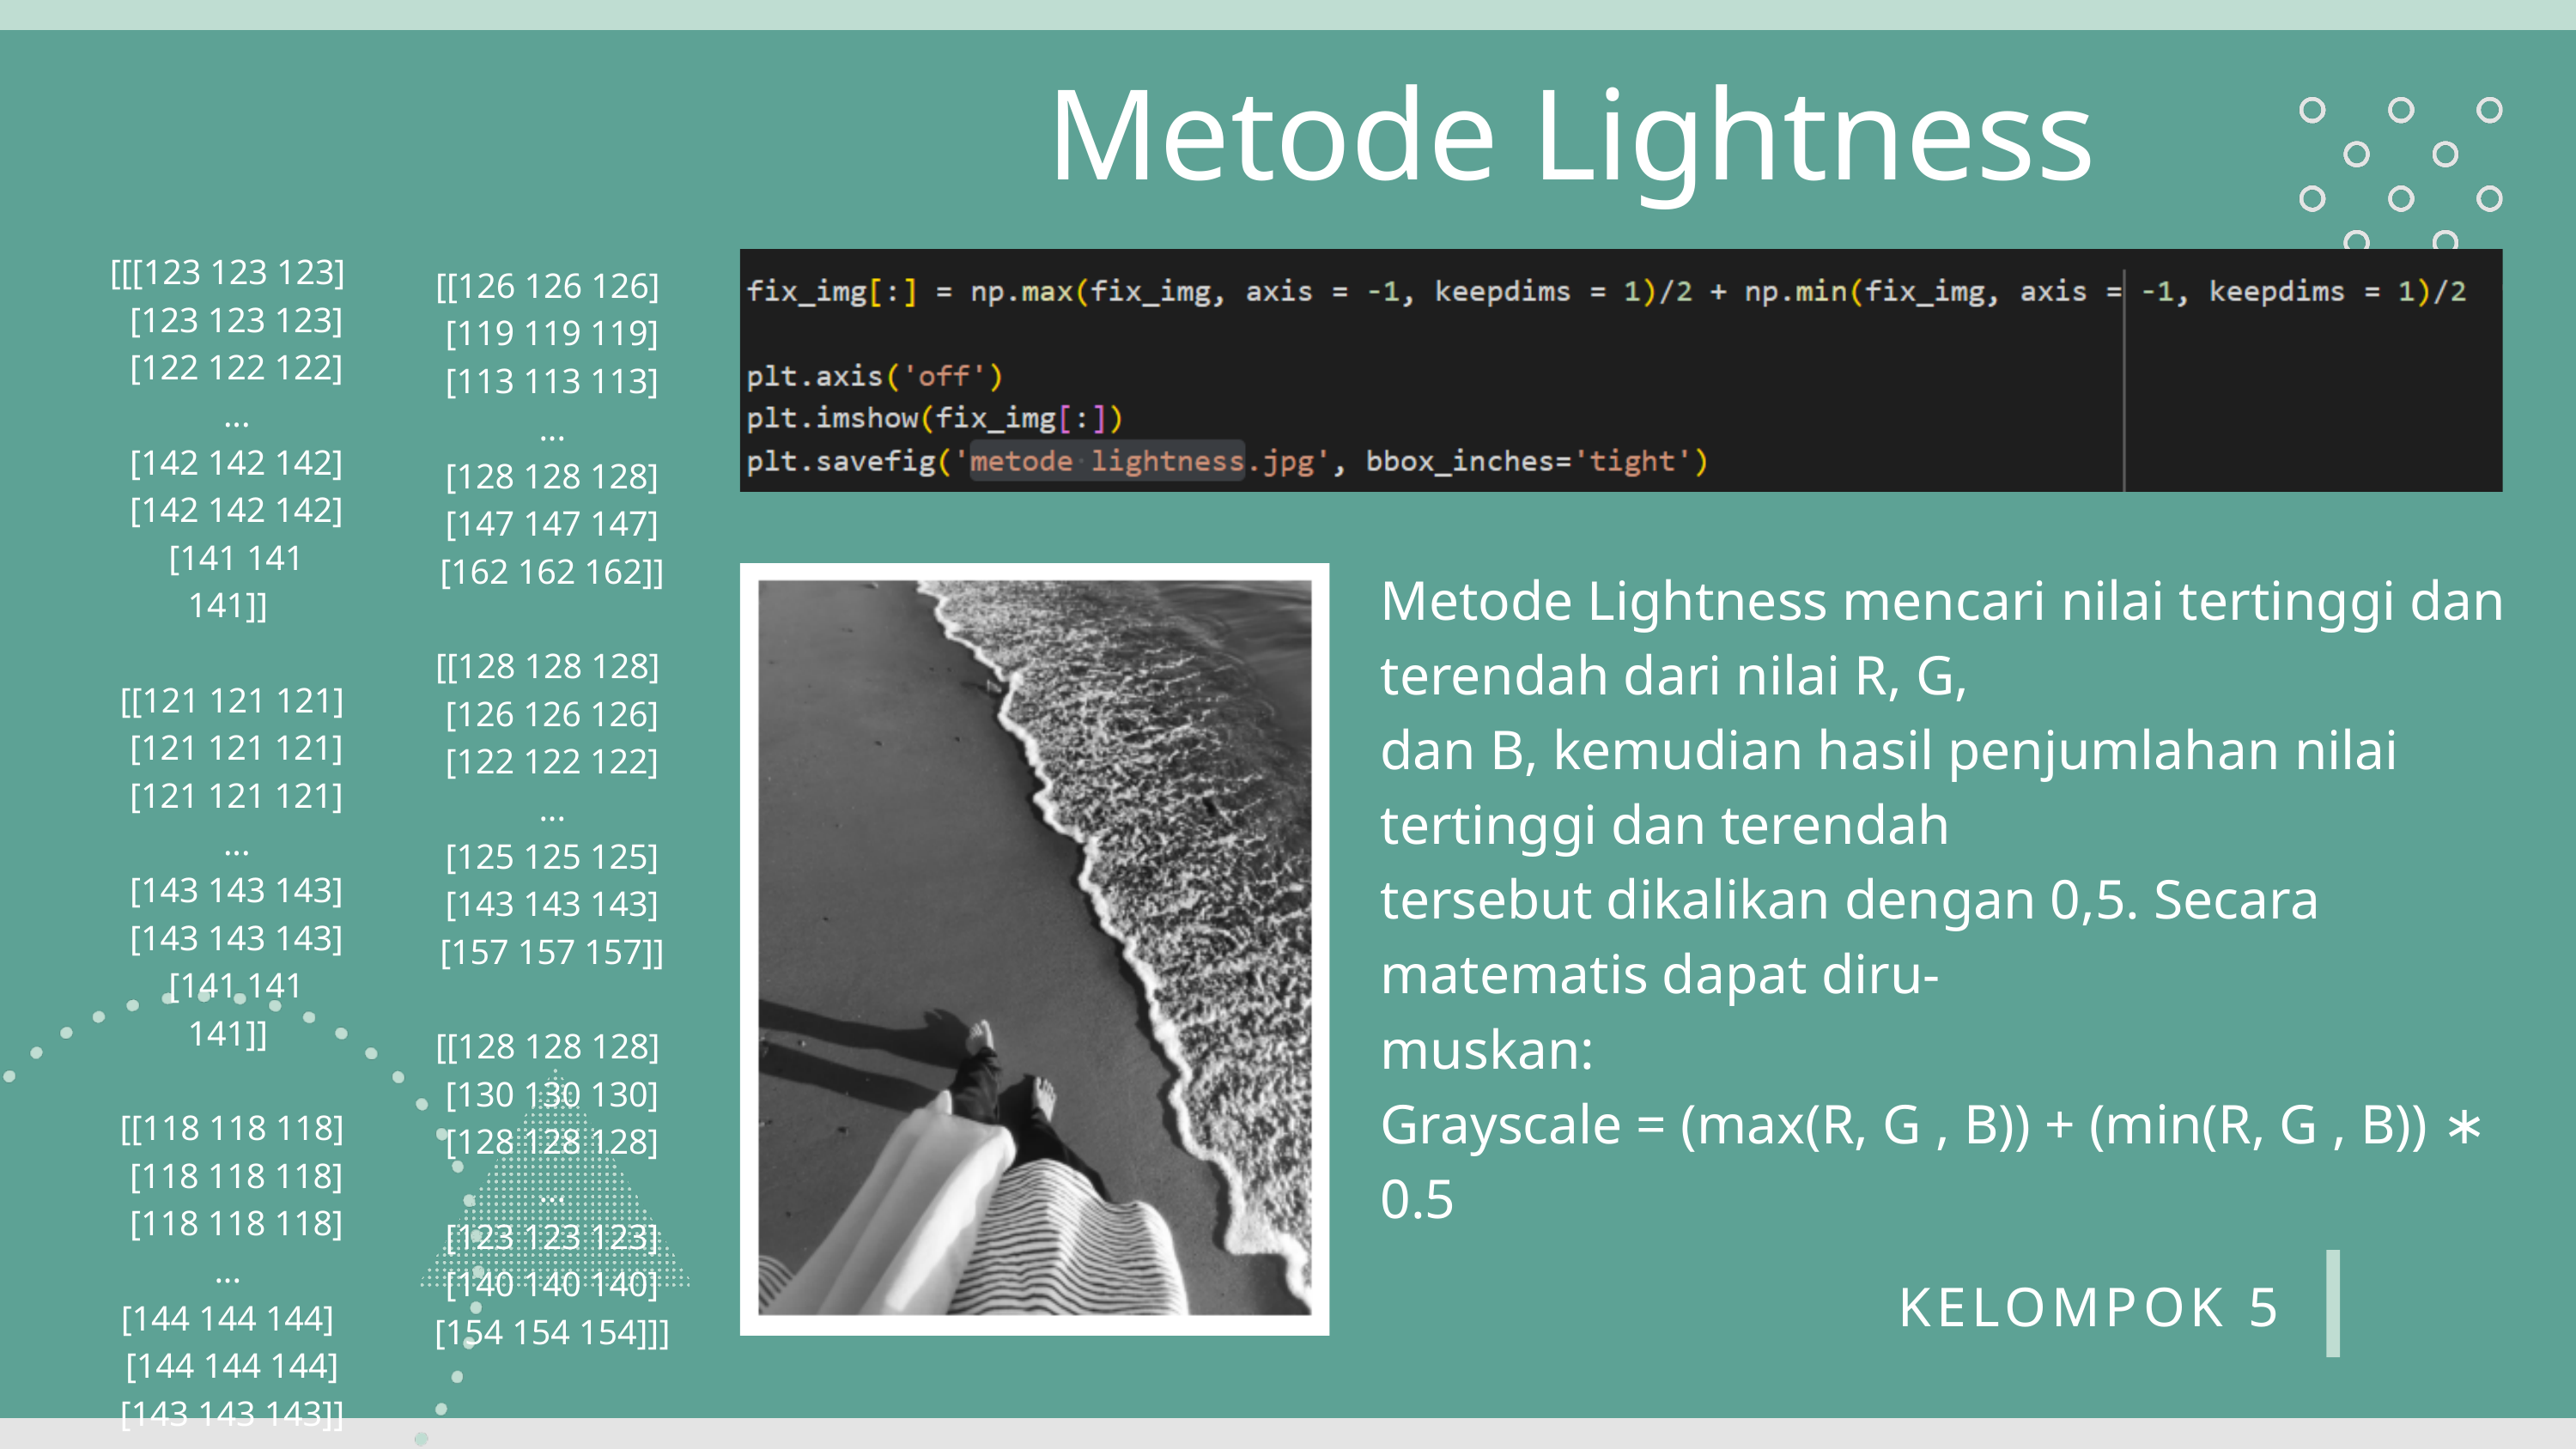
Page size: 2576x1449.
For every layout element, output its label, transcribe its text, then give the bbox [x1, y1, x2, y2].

text_box [348, 991, 484, 1417]
text_box [[126 126 126] [119 119 119] [113 113 113] ... [128 128 128] [147 147 147] [162 162 162]] [[128 128 128] [126 126 126] [122 122 122] ... [125 125 125] [143 143 143] [157 157 157]] [[128 128 128] [130 130 130] [128 128 128] ... [123 123 123] [140 140 140] [154 154 154]]] [415, 258, 672, 1352]
text_box [[[123 123 123] [123 123 123] [122 122 122] ... [142 142 142] [142 142 142] [141 141 141]] [[121 121 121] [121 121 121] [121 121 121] ... [143 143 143] [143 143 143] [141 141 141]] [[118 118 118] [118 118 118] [118 118 118] ... [144 144 144] [144 144 144] [143 143 143]] ... [108, 244, 348, 1417]
text_box [739, 249, 2503, 492]
text_box [2298, 95, 2503, 249]
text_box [0, 0, 2576, 31]
text_box KELOMPOK 5 [1609, 1262, 2280, 1337]
text_box [0, 991, 108, 1418]
text_box Metode Lightness mencari nilai tertinggi dan terendah dari nilai R, G, dan B, kemudian hasil penjumlahan nilai tertinggi dan terendah tersebut dikalikan dengan 0,5. Secara matematis dapat diru- muskan: Grayscale = (max(R, G , B)) + (min(R, G , B)) ∗ 0.5 [1380, 555, 2559, 1229]
text_box [739, 563, 1330, 1336]
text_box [0, 1418, 2576, 1449]
text_box Metode Lightness [951, 40, 2191, 205]
text_box [672, 1069, 690, 1287]
